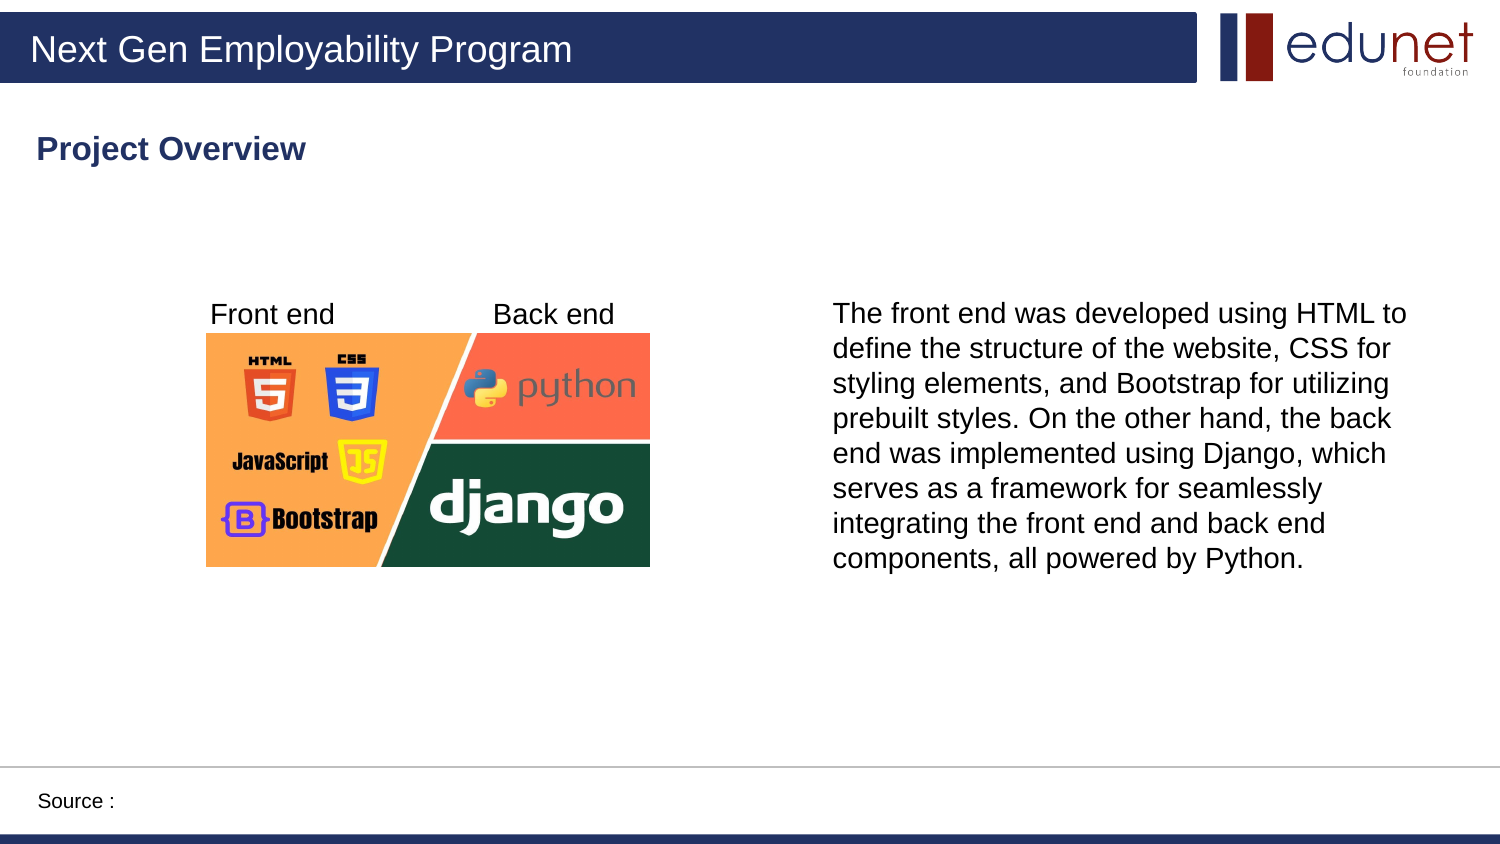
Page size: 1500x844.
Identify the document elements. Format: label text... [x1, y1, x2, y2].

text_box Front end [195, 279, 464, 373]
text_box The front end was developed using HTML to define the structure of the website, CSS for styling elements, and Bootstrap for utilizing prebuilt styles. On the other hand, the back end was implemented using Django, which serves as a framework for seamlessly integrating the front end and back end components, all powered by Python. [817, 279, 1444, 567]
picture [1279, 14, 1482, 83]
text_box Source : [22, 776, 139, 826]
picture [206, 333, 651, 567]
title Project Overview [21, 111, 504, 165]
text_box Back end [477, 279, 663, 333]
